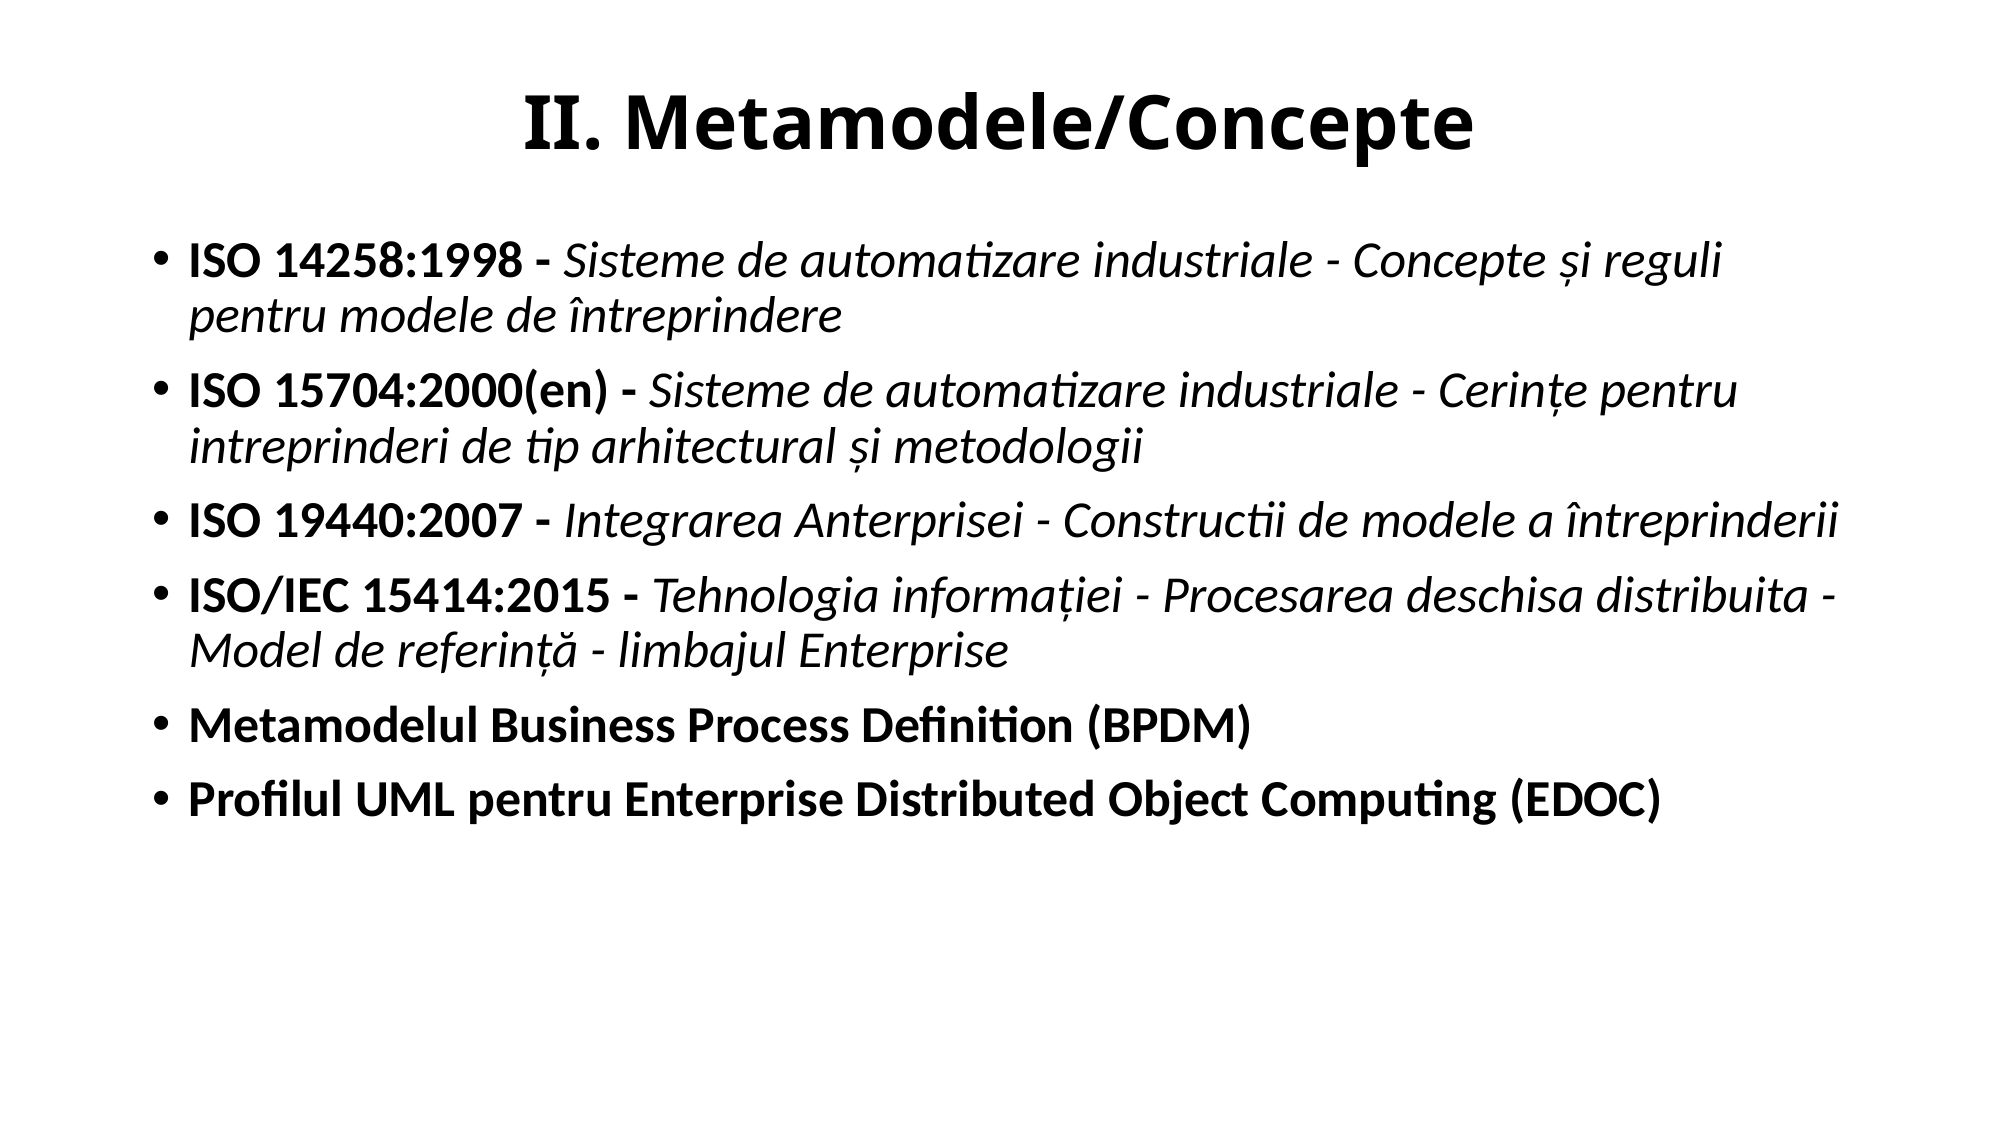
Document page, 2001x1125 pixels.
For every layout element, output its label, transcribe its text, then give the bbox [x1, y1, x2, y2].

list ISO 14258:1998 - Sisteme de automatizare industriale - Concepte și reguli pentru modele de întreprindere ISO 15704:2000(en) - Sisteme de automatizare industriale - Cerințe pentru intreprinderi de tip arhitectural și metodologii ISO 19440:2007 - Integrarea Anterprisei - Constructii de modele a întreprinderii ISO/IEC 15414:2015 - Tehnologia informației - Procesarea deschisa distribuita - Model de referință - limbajul Enterprise Metamodelul Business Process Definition (BPDM) Profilul UML pentru Enterprise Distributed Object Computing (EDOC) [137, 224, 1863, 1014]
title II. Metamodele/Concepte [137, 59, 1863, 191]
